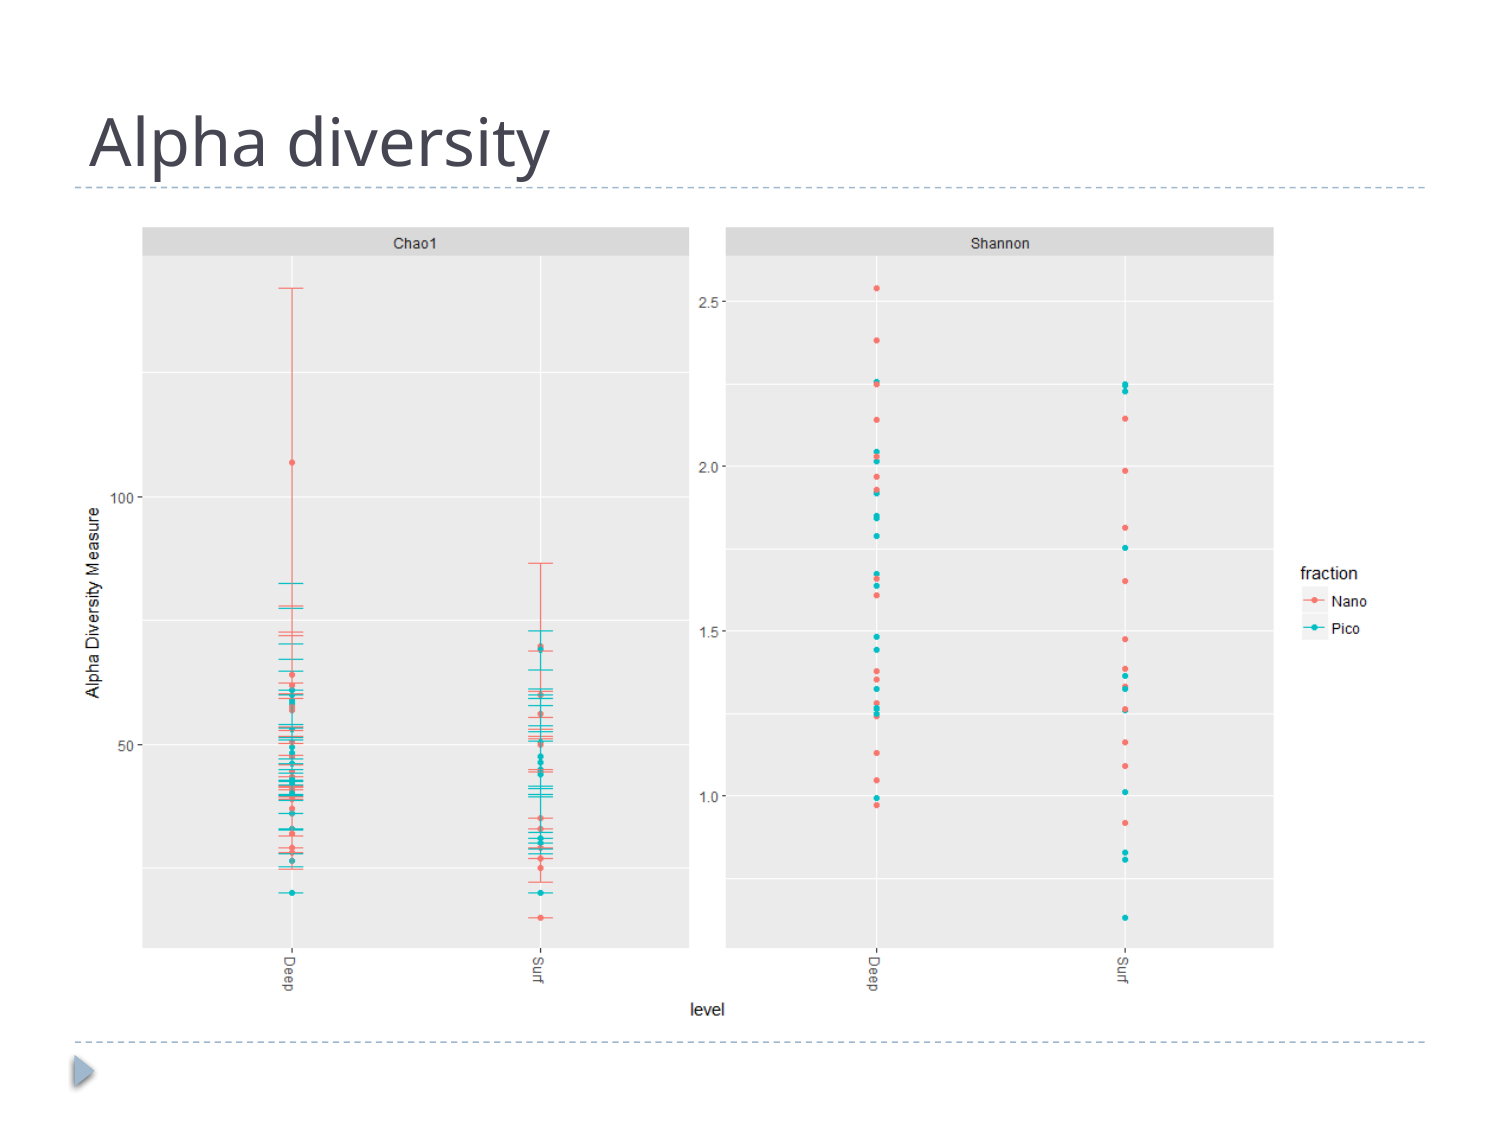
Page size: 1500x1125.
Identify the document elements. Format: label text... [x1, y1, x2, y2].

title Alpha diversity [75, 37, 1425, 188]
picture [74, 219, 1385, 1024]
